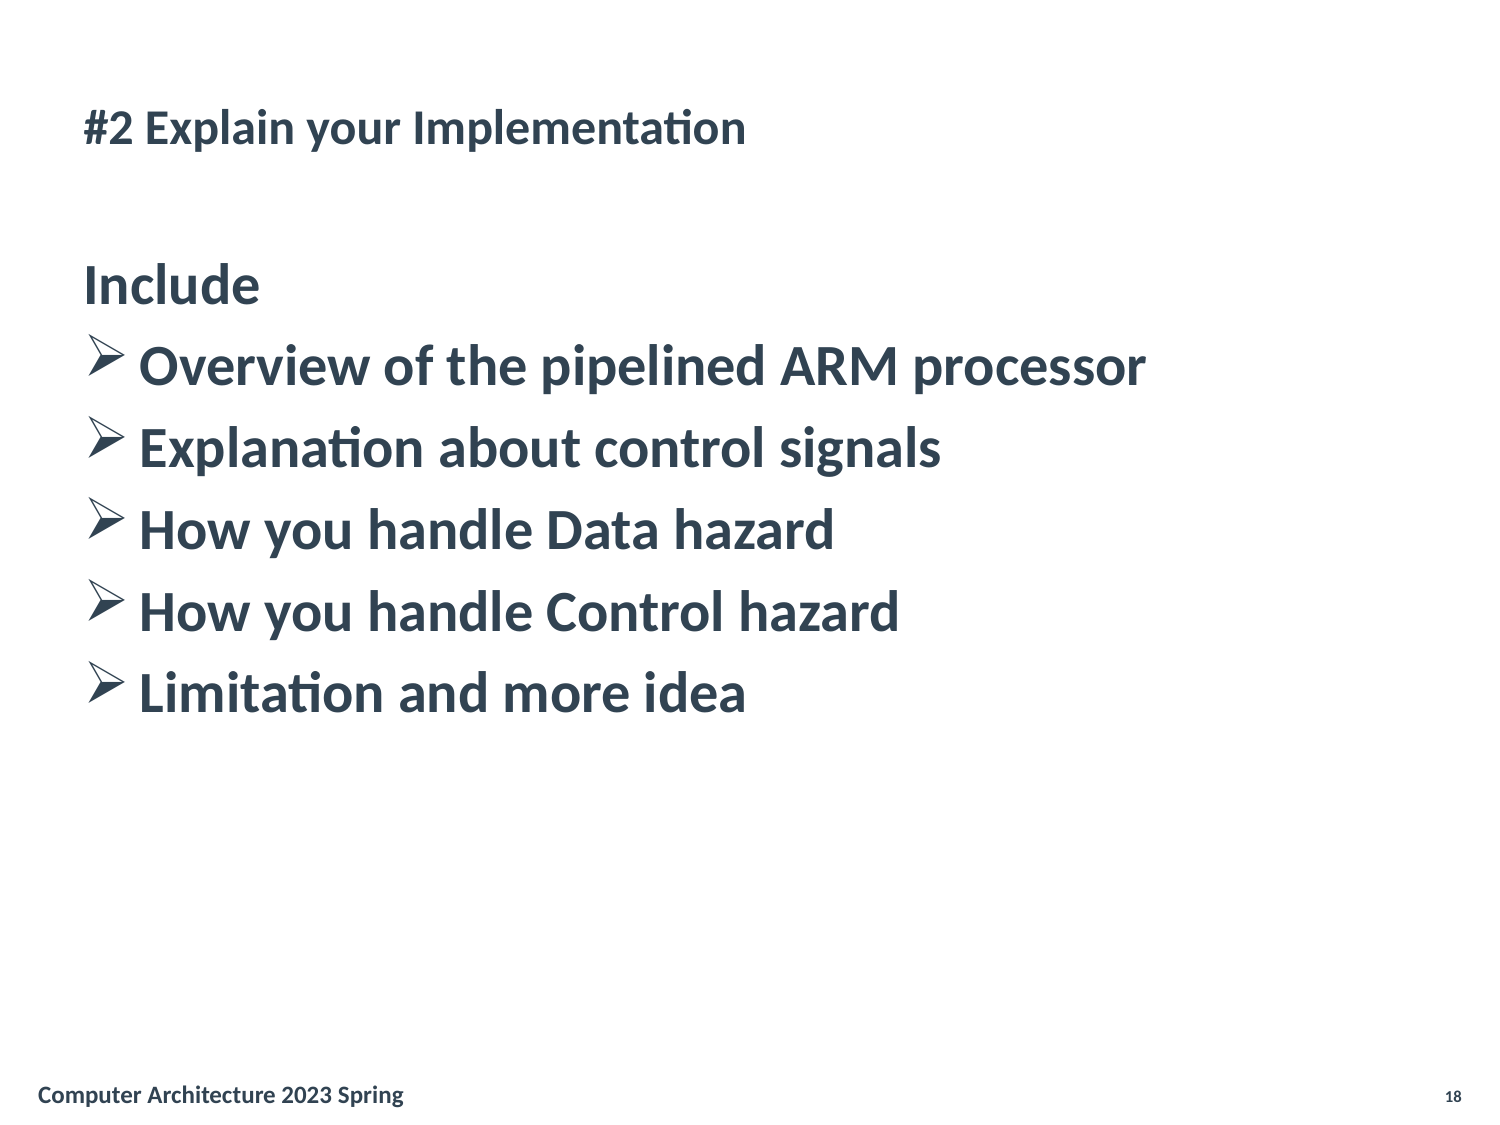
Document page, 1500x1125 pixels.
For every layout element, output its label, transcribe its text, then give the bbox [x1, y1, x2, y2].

list Include Overview of the pipelined ARM processor Explanation about control signals How you handle Data hazard How you handle Control hazard Limitation and more idea [68, 238, 1438, 800]
title #2 Explain your Implementation [68, 87, 1438, 163]
